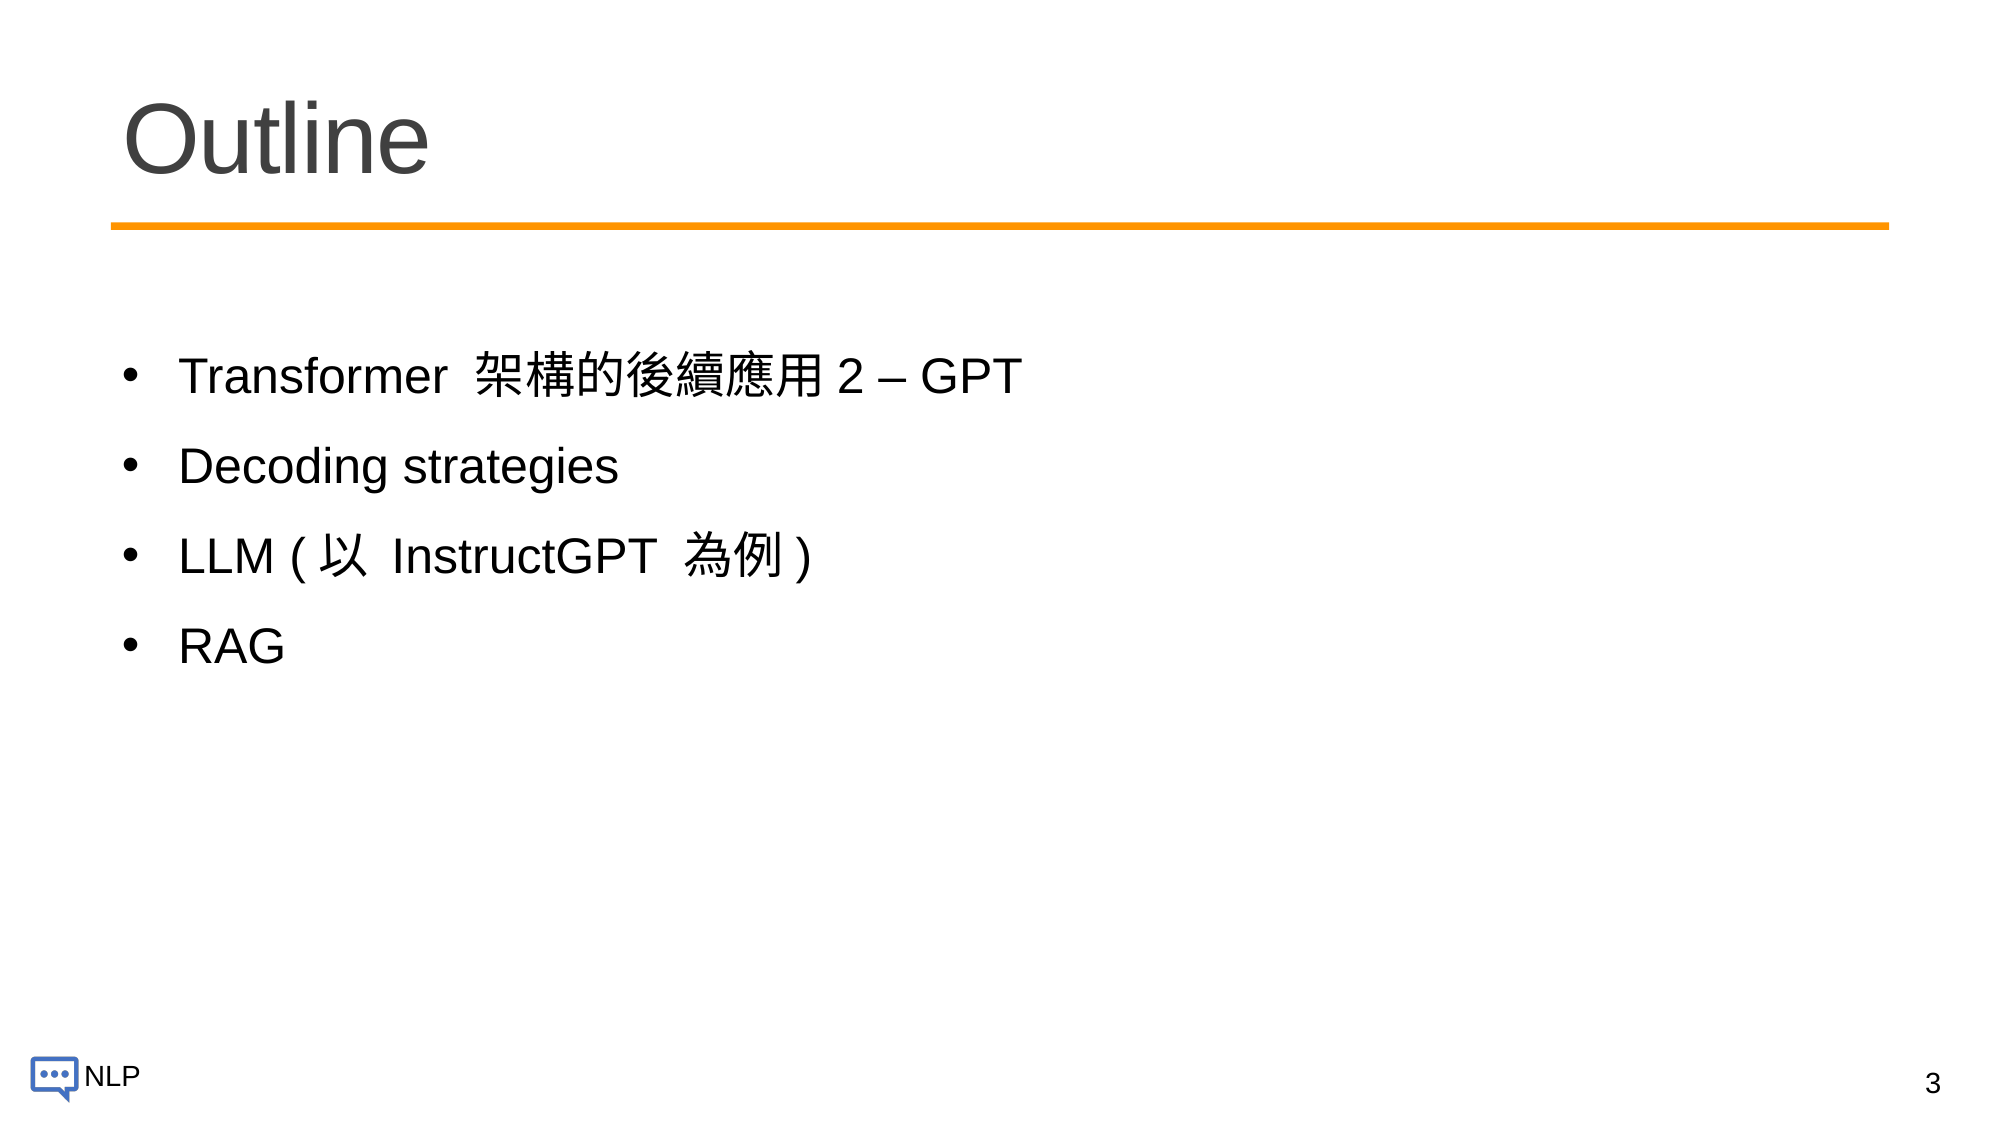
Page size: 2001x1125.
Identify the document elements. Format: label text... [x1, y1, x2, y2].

picture [23, 1047, 86, 1110]
text_box Transformer 架構的後續應用2 – GPT Decoding strategies LLM (以 InstructGPT 為例) RAG [107, 306, 1899, 682]
title Outline [107, 58, 1899, 228]
slide_number 3 [1740, 1052, 1957, 1113]
